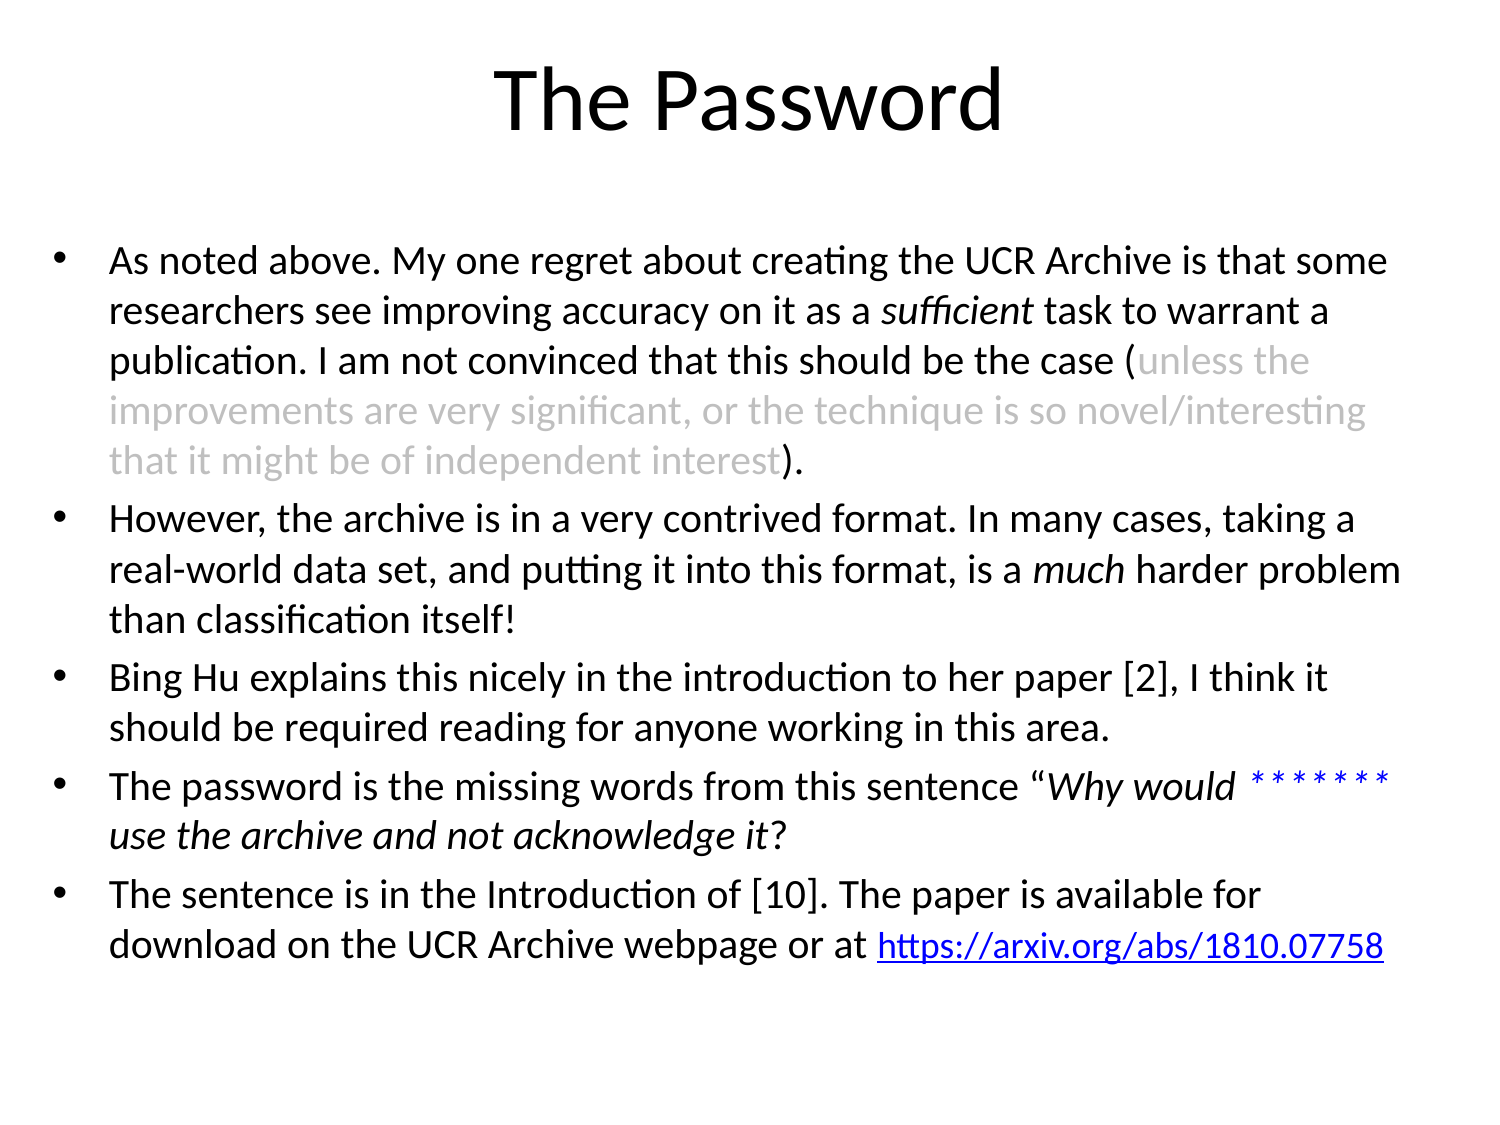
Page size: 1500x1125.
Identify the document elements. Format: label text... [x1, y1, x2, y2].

title The Password [75, 0, 1425, 188]
list As noted above. My one regret about creating the UCR Archive is that some researchers see improving accuracy on it as a sufficient task to warrant a publication. I am not convinced that this should be the case (unless the improvements are very significant, or the technique is so novel/interesting that it might be of independent interest). However, the archive is in a very contrived format. In many cases, taking a real-world data set, and putting it into this format, is a much harder problem than classification itself! Bing Hu explains this nicely in the introduction to her paper [2], I think it should be required reading for anyone working in this area. The password is the missing words from this sentence “Why would ******* use the archive and not acknowledge it? The sentence is in the Introduction of [10]. The paper is available for download on the UCR Archive webpage or at https://arxiv.org/abs/1810.07758 [37, 224, 1438, 1063]
